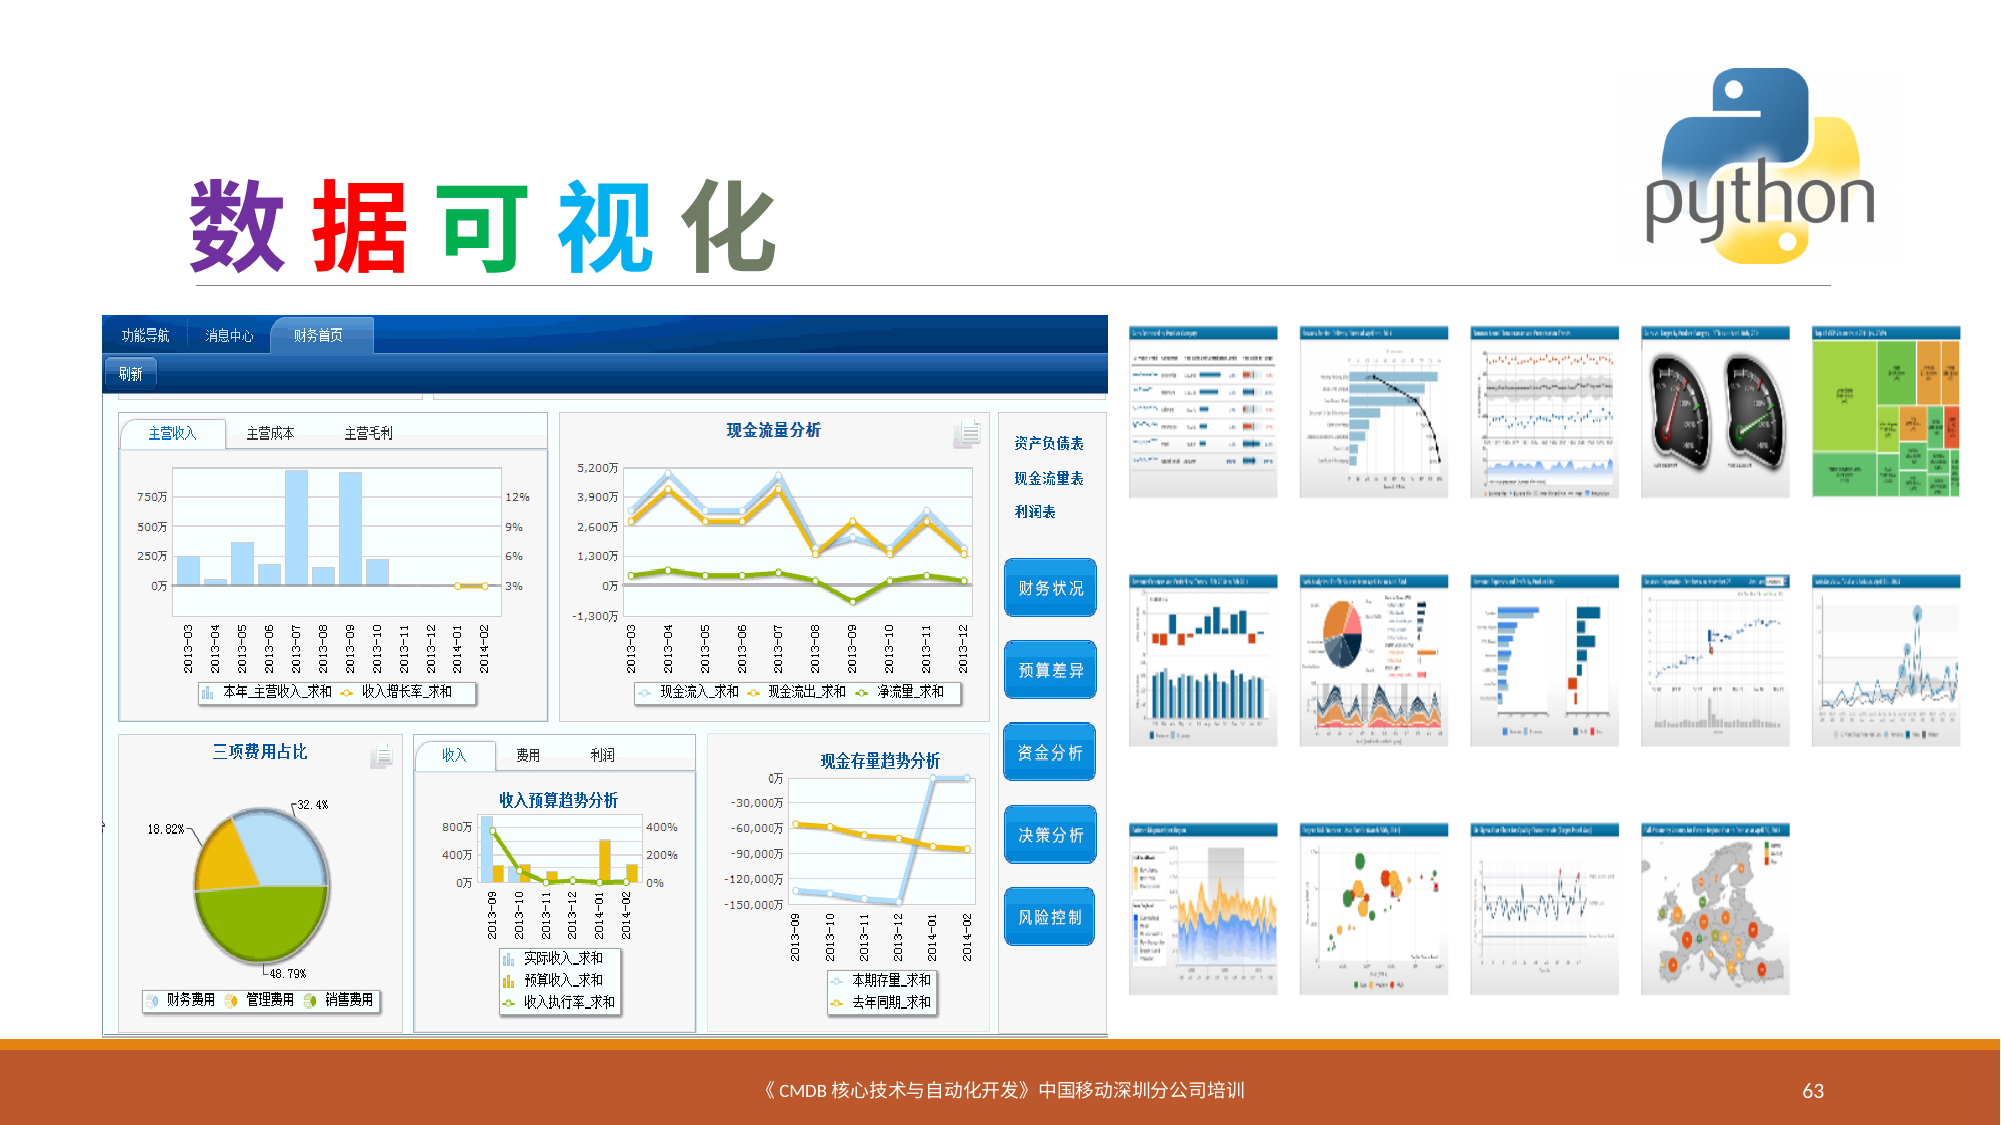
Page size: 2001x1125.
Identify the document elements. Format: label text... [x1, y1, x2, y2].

slide_number 63 [1624, 1059, 1840, 1120]
picture [1616, 68, 1906, 264]
picture [101, 315, 1108, 1038]
footer 《CMDB核心技术与自动化开发》中国移动深圳分公司培训 [604, 1059, 1396, 1120]
text_box 数 据 可 视 化 [172, 157, 812, 292]
picture [1123, 315, 1969, 1006]
